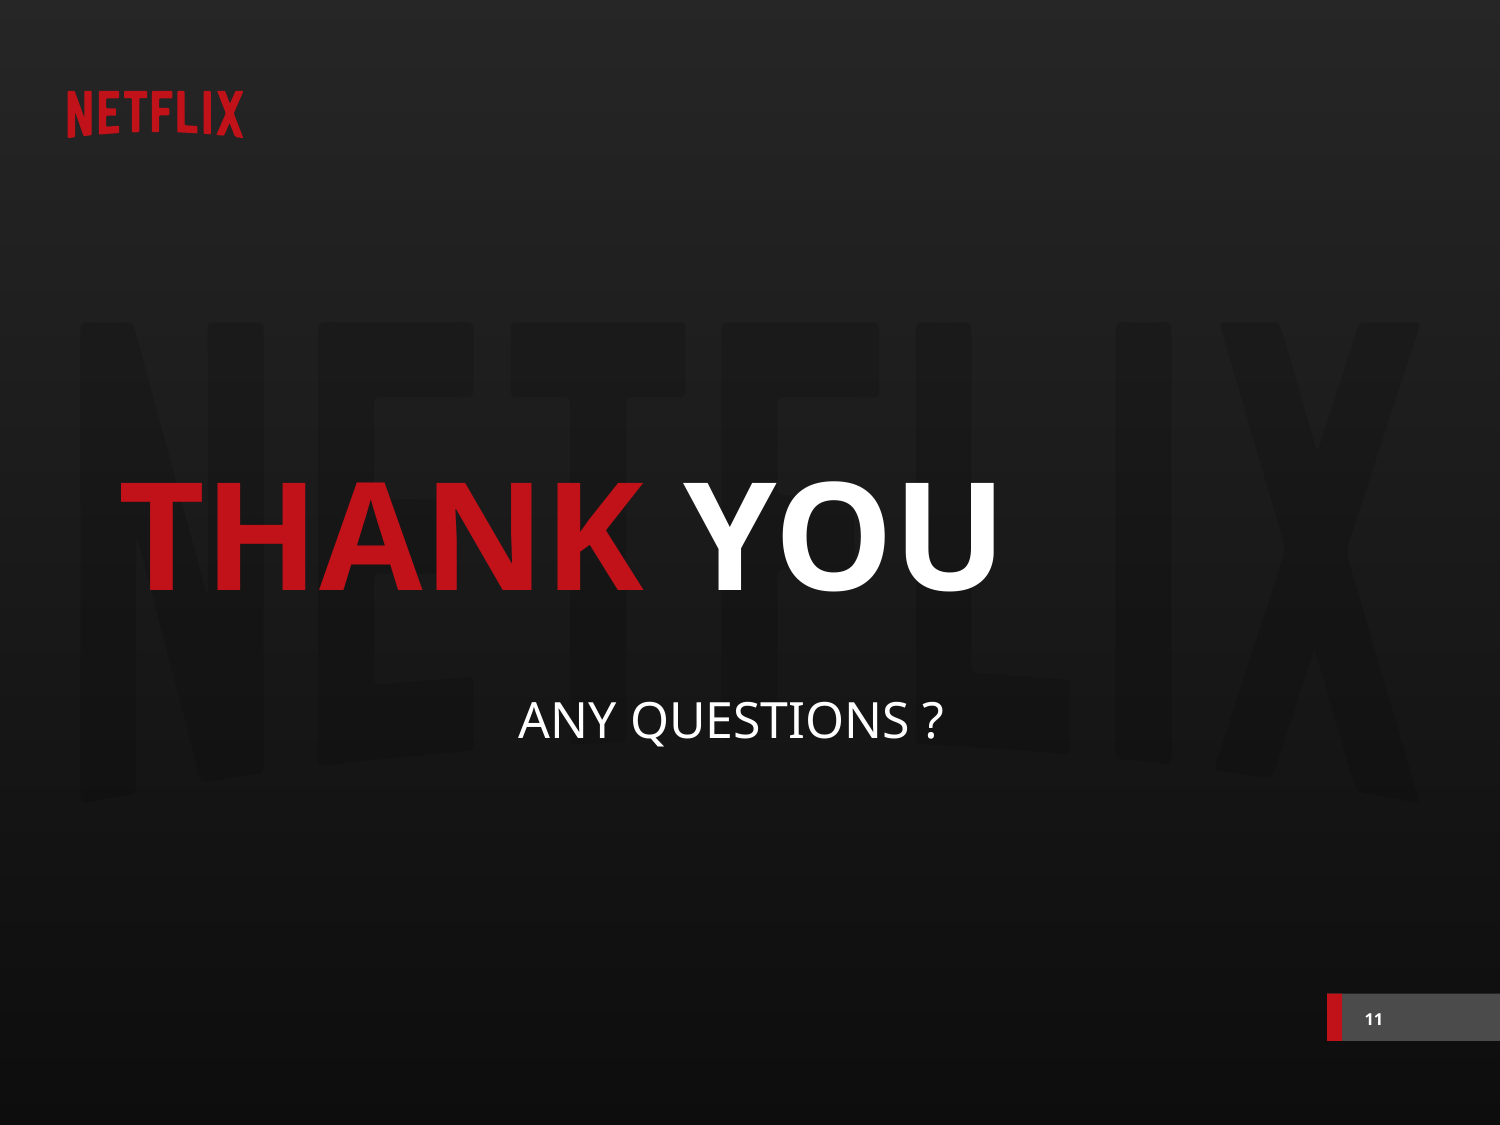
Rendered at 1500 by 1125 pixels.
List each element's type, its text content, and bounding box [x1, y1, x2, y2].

title THANK YOU [103, 433, 1397, 651]
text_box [67, 90, 244, 139]
text_box ANY QUESTIONS ? [504, 681, 996, 757]
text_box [1327, 993, 1500, 1041]
